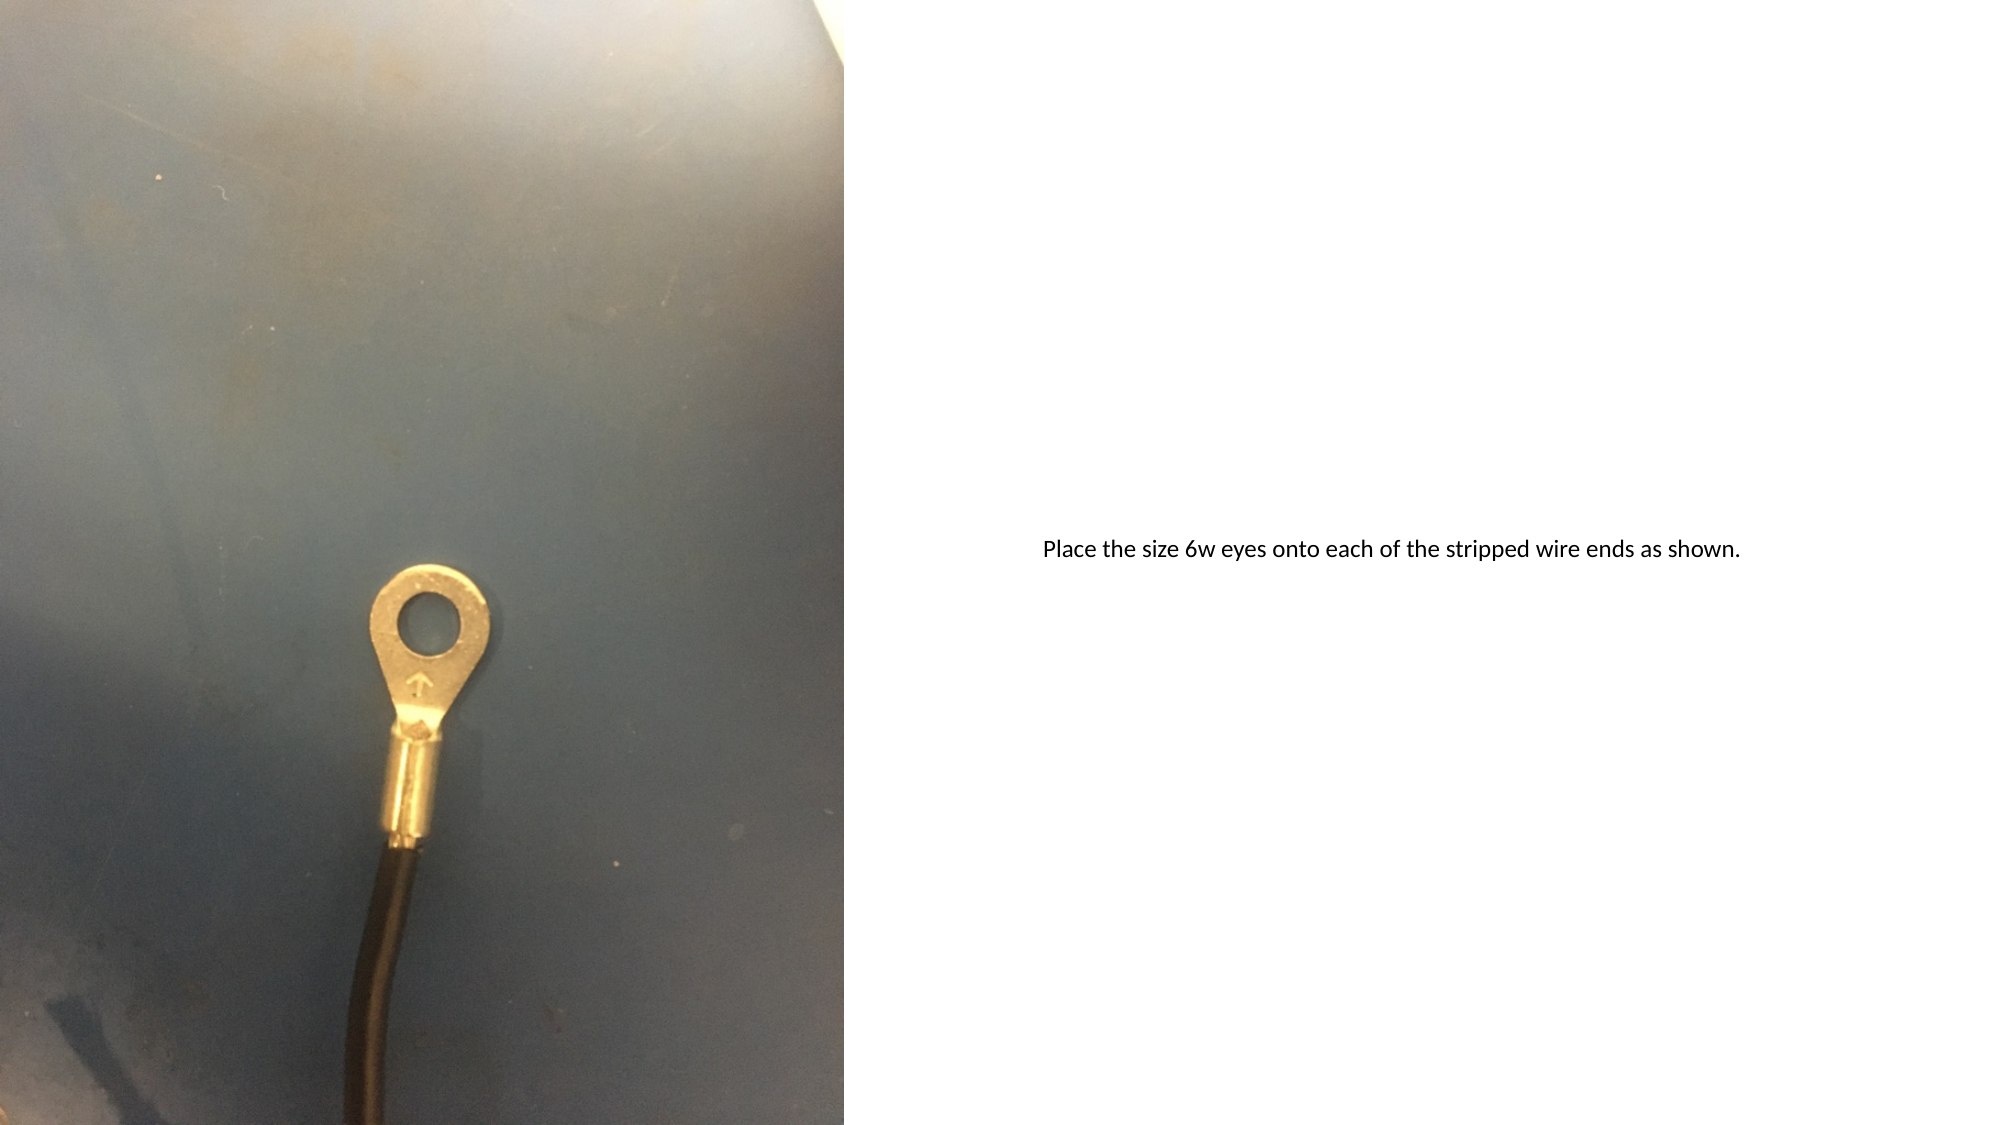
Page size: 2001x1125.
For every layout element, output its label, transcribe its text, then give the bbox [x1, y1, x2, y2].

text_box Place the size 6w eyes onto each of the stripped wire ends as shown. [999, 524, 1792, 570]
picture [0, 0, 844, 1125]
